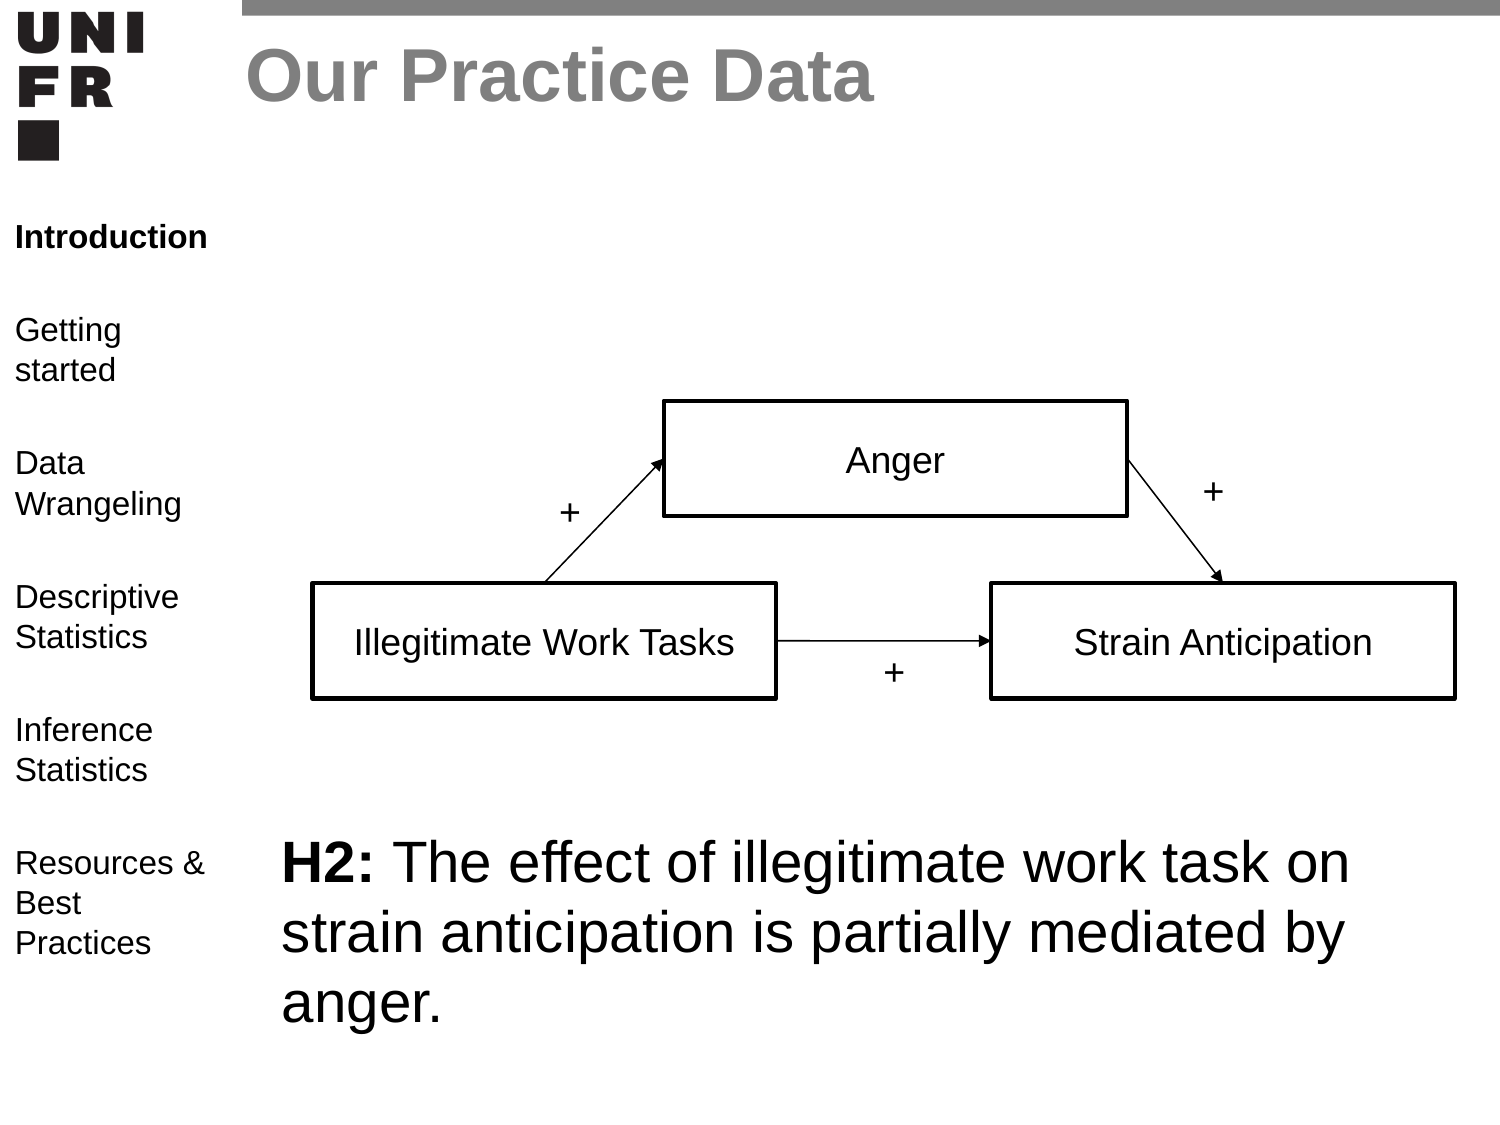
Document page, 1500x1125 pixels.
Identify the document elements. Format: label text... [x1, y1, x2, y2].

text_box [1173, 520, 1223, 583]
text_box [1126, 458, 1157, 499]
text_box [543, 540, 587, 584]
text_box Anger [662, 399, 1129, 518]
picture [17, 11, 144, 161]
text_box + [513, 480, 627, 540]
list Introduction Getting started Data Wrangeling Descriptive Statistics Inference Statistics Resources & Best Practices [0, 208, 231, 1047]
text_box + [837, 640, 951, 701]
list H2: The effect of illegitimate work task on strain anticipation is partially mediated by anger. [267, 244, 1500, 1084]
text_box + [1157, 460, 1271, 520]
text_box Illegitimate Work Tasks [310, 581, 778, 701]
text_box [627, 458, 664, 498]
title Our Practice Data [230, 19, 1500, 173]
text_box [951, 634, 992, 648]
text_box Strain Anticipation [989, 581, 1457, 701]
